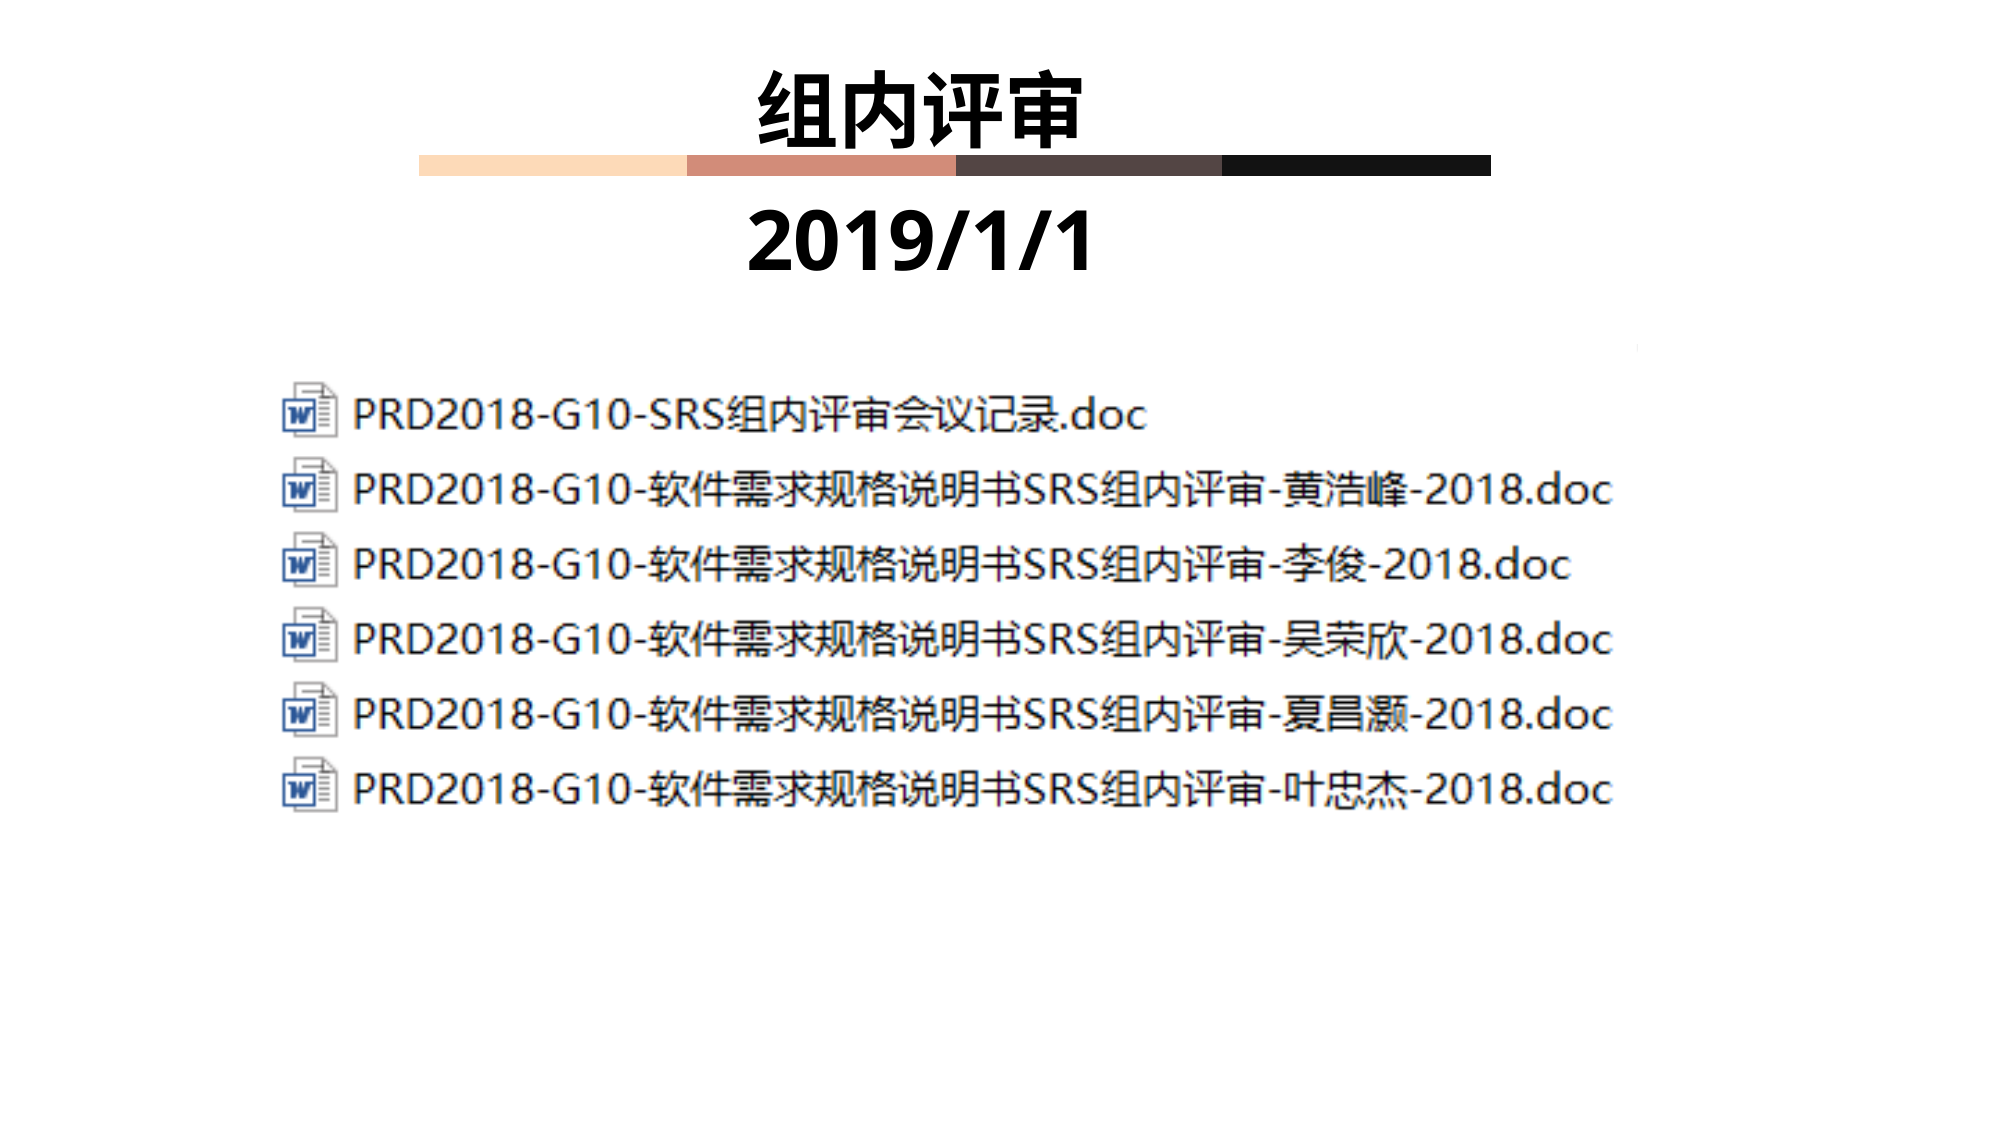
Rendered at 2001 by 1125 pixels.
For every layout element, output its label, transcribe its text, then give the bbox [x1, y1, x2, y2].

picture [264, 344, 1638, 838]
list 组内评审 [740, 62, 1419, 122]
text_box 2019/1/1 [731, 191, 1411, 251]
